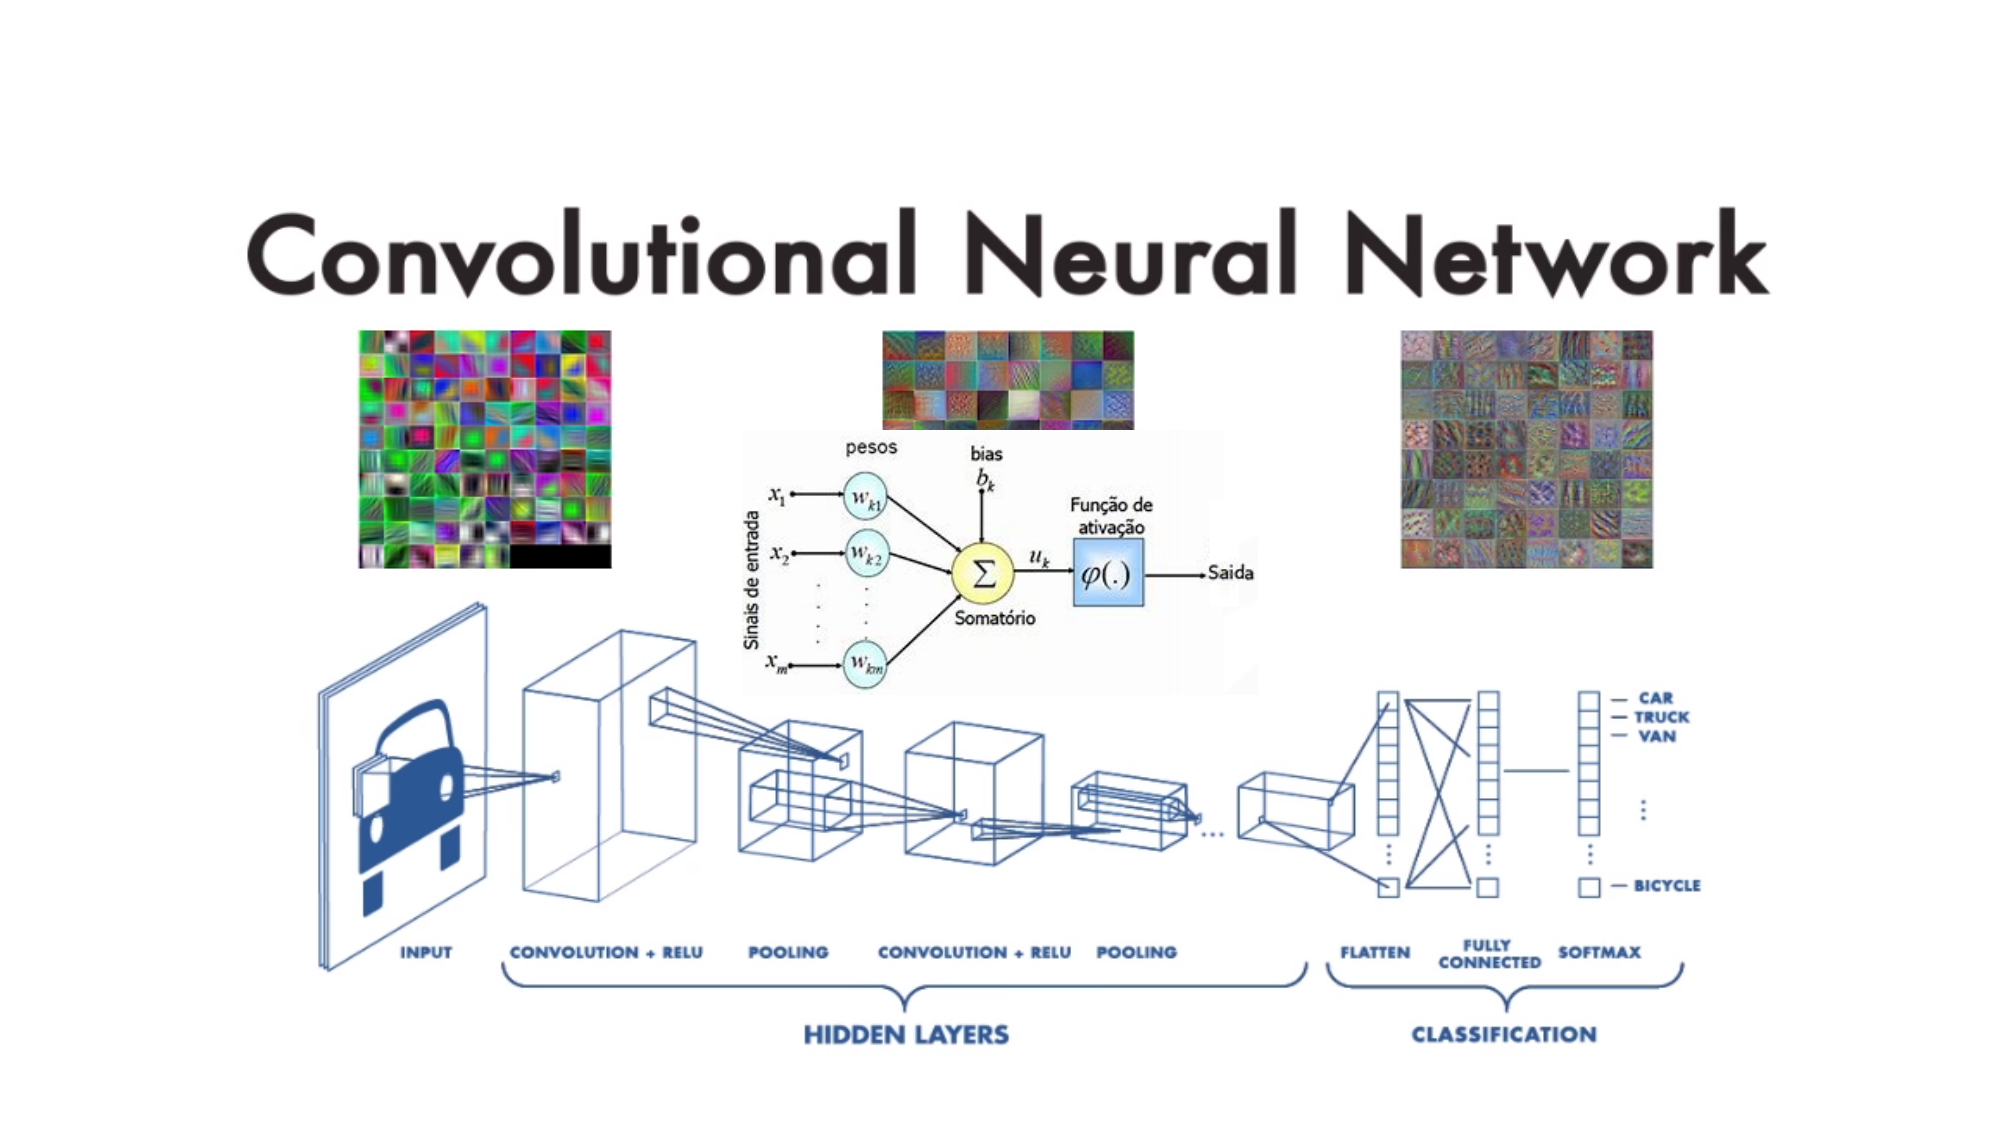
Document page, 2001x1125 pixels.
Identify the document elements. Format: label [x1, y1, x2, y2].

picture [153, 109, 1851, 1125]
